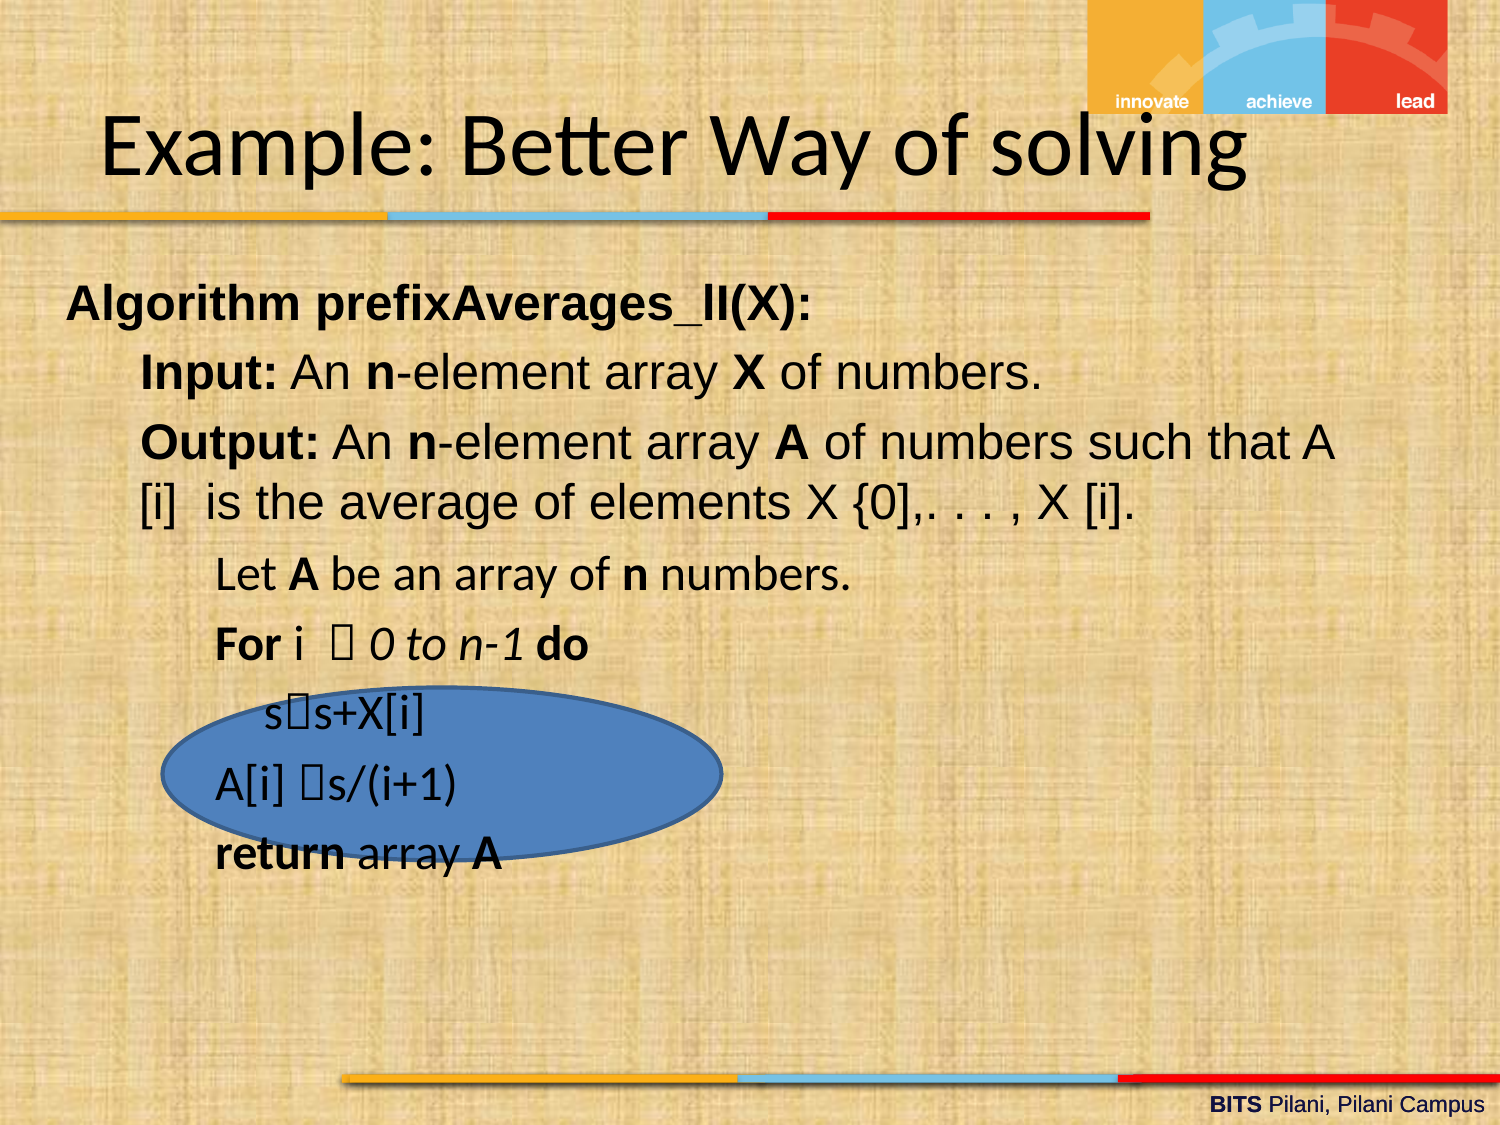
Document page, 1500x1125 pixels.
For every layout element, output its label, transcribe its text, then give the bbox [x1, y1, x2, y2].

picture [0, 0, 1500, 1125]
title Example: Better Way of solving [0, 45, 1350, 233]
list Algorithm prefixAverages_lI(X): Input: An n-element array X of numbers. Output: An n-element array A of numbers such that A [i] is the average of elements X {0],. . . , X [i]. Let A be an array of n numbers. For i  0 to n-1 do ss+X[i] A[i] s/(i+1) return array A [50, 262, 1400, 1005]
